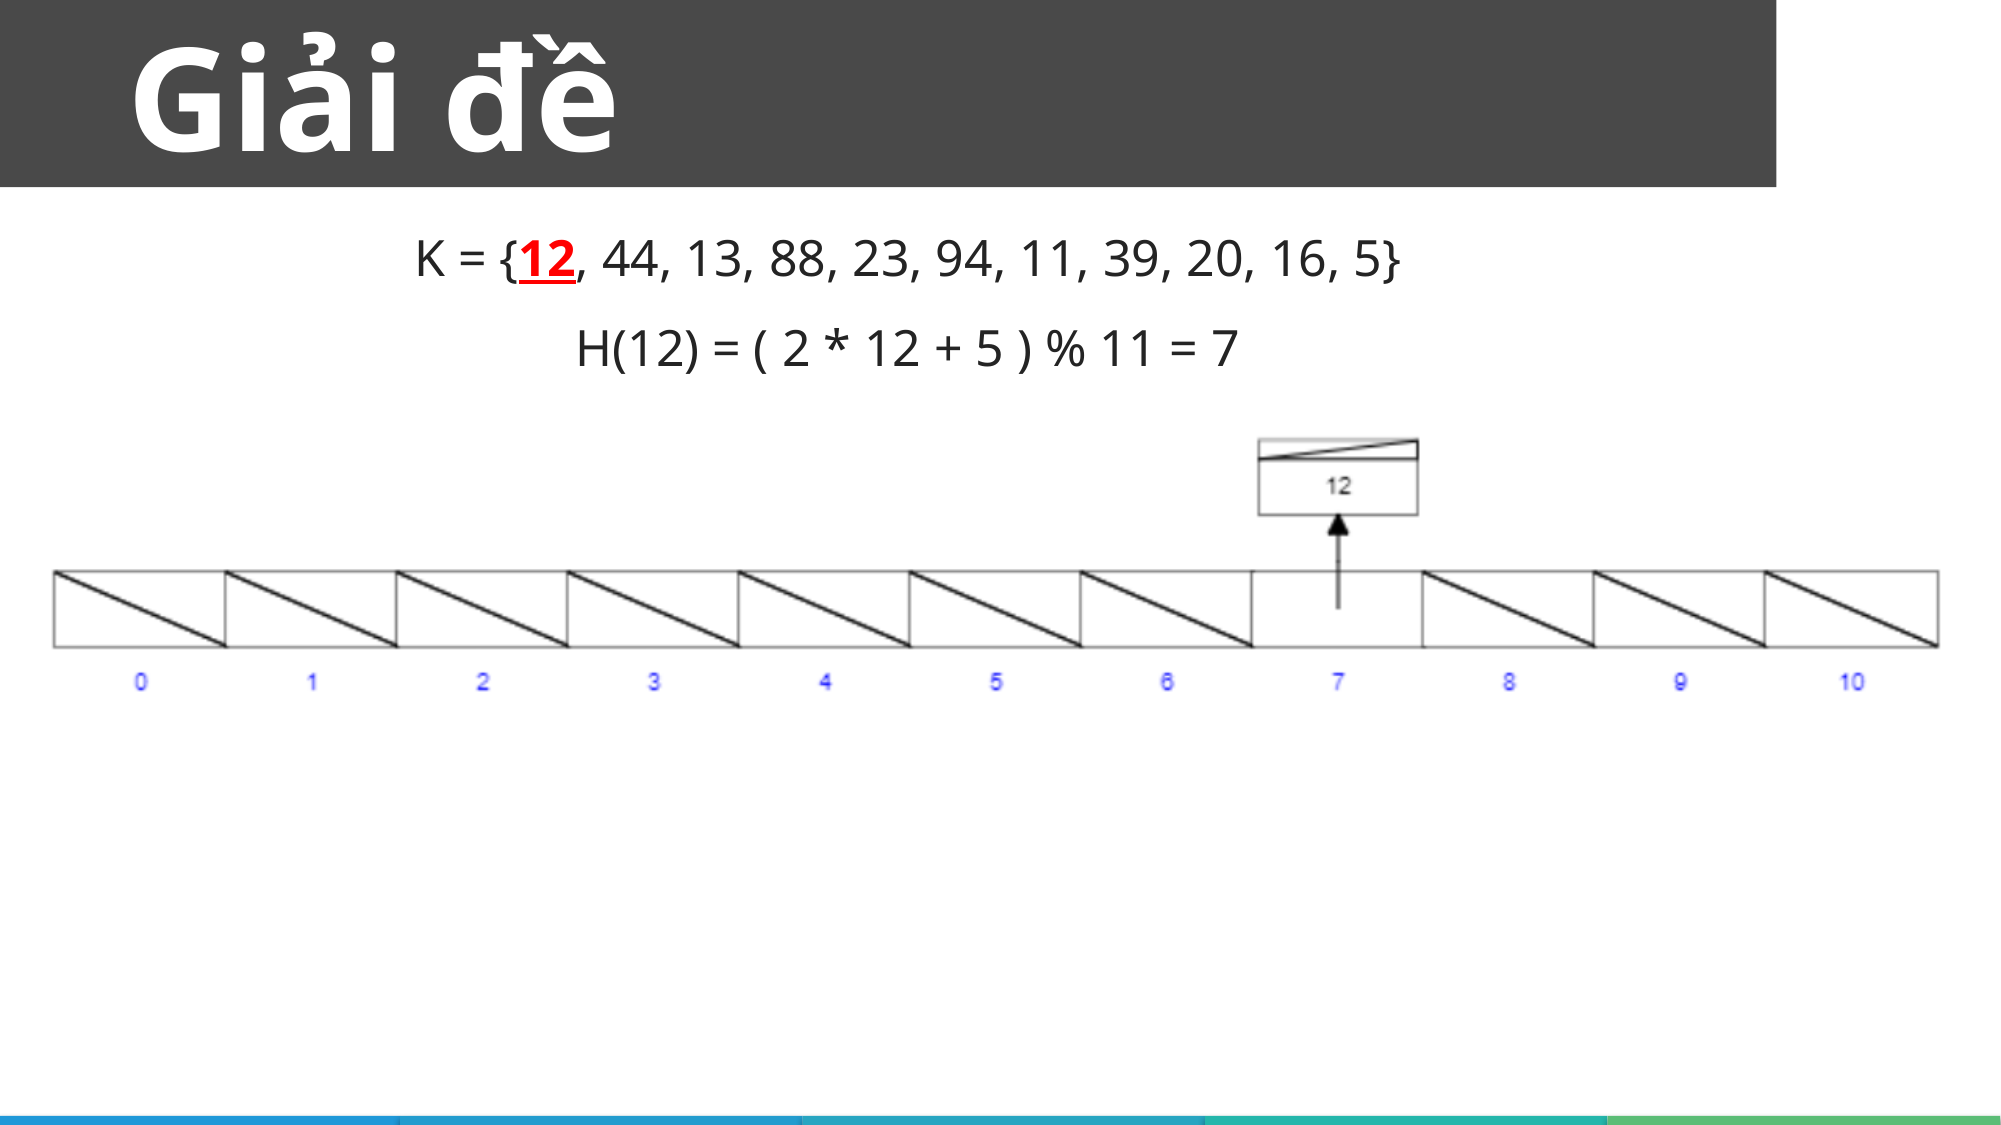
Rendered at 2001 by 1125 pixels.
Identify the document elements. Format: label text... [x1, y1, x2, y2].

text_box K = {12, 44, 13, 88, 23, 94, 11, 39, 20, 16, 5} H(12) = ( 2 * 12 + 5 ) % 11 = 7 [61, 189, 1754, 385]
text_box Giải đề [0, 0, 1777, 188]
picture [19, 416, 1981, 709]
